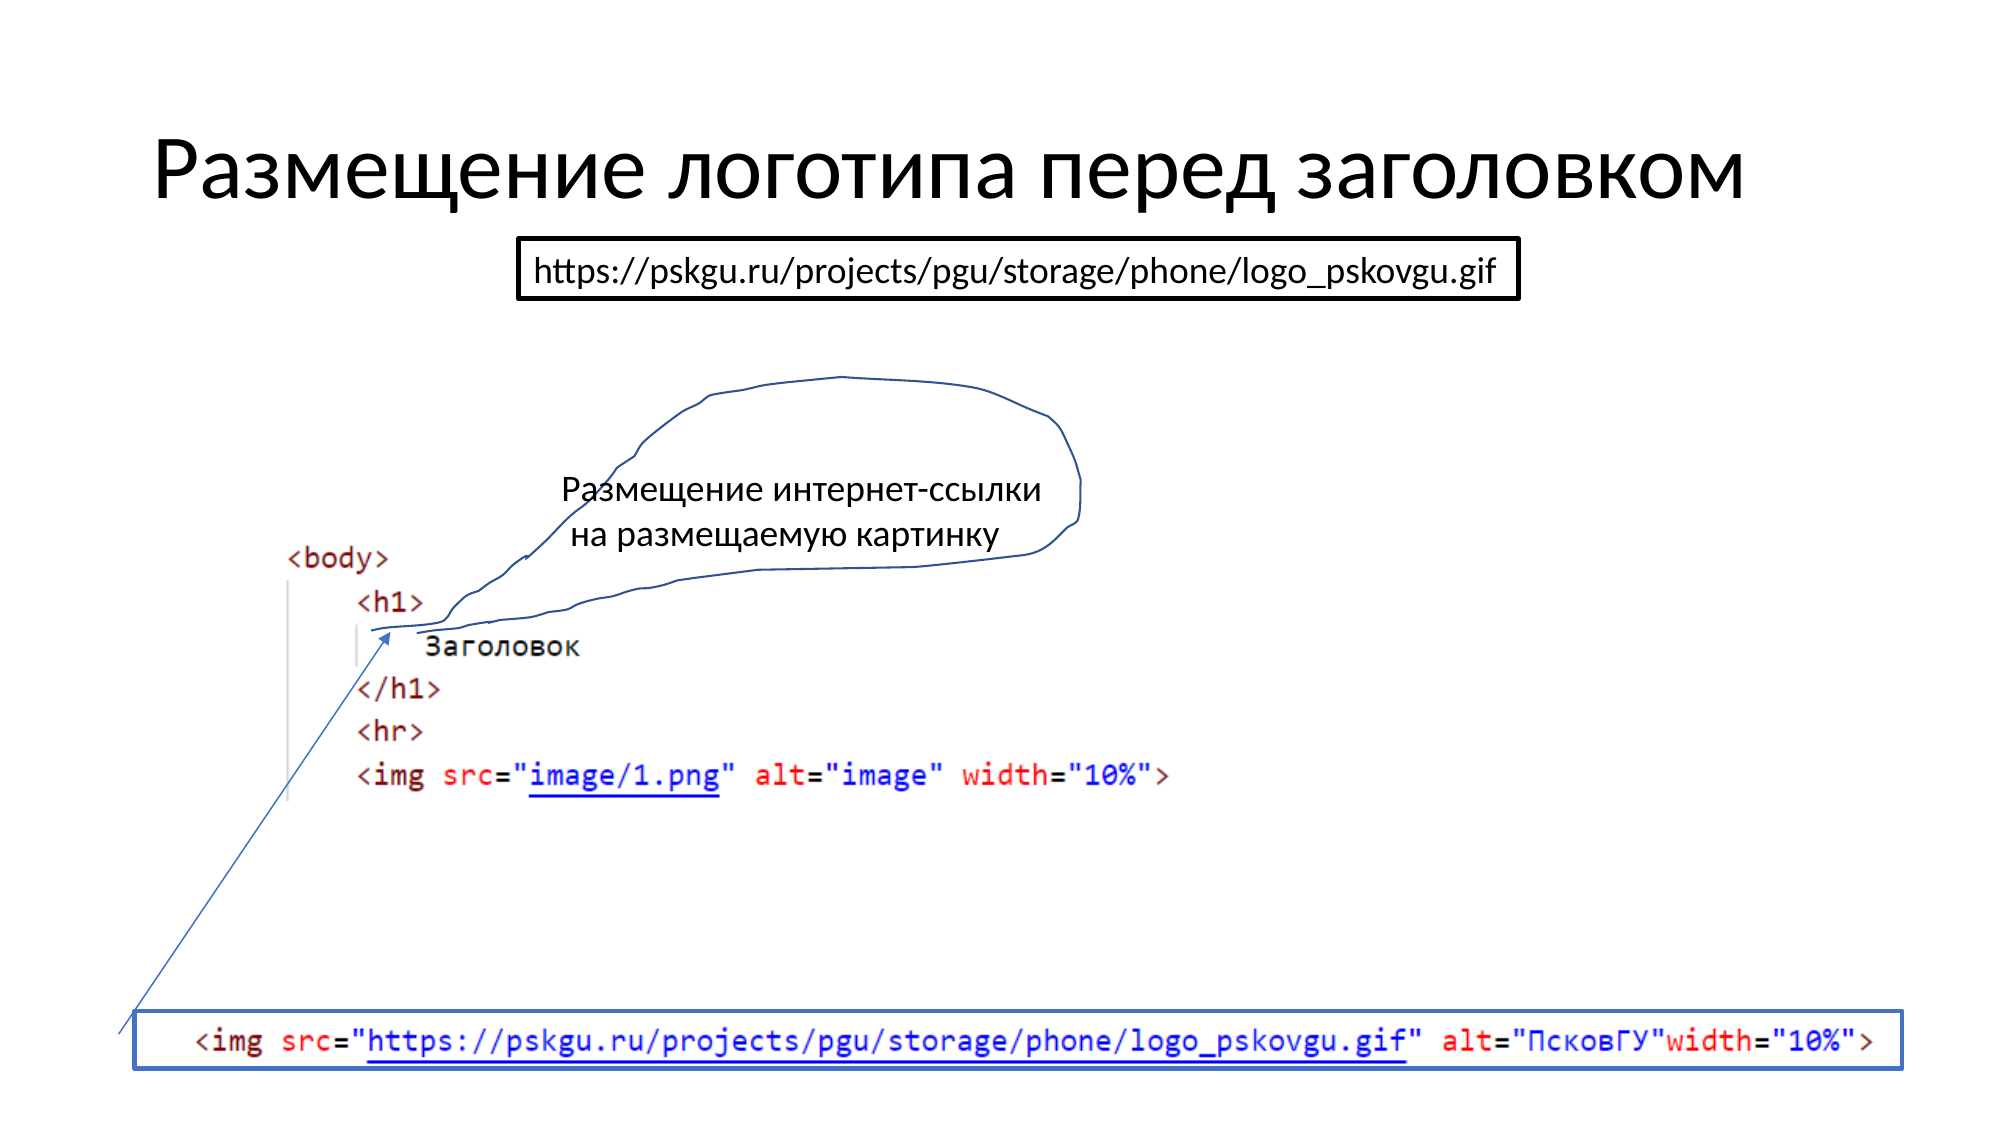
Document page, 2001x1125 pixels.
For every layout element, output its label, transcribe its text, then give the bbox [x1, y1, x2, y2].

picture [136, 1012, 1900, 1067]
text_box Размещение интернет-ссылки на размещаемую картинку [546, 456, 1065, 542]
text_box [118, 631, 391, 1035]
picture [271, 543, 1179, 801]
title Размещение логотипа перед заголовком [137, 59, 1863, 278]
text_box [634, 376, 1081, 530]
text_box https://pskgu.ru/projects/pgu/storage/phone/logo_pskovgu.gif [518, 238, 1519, 299]
